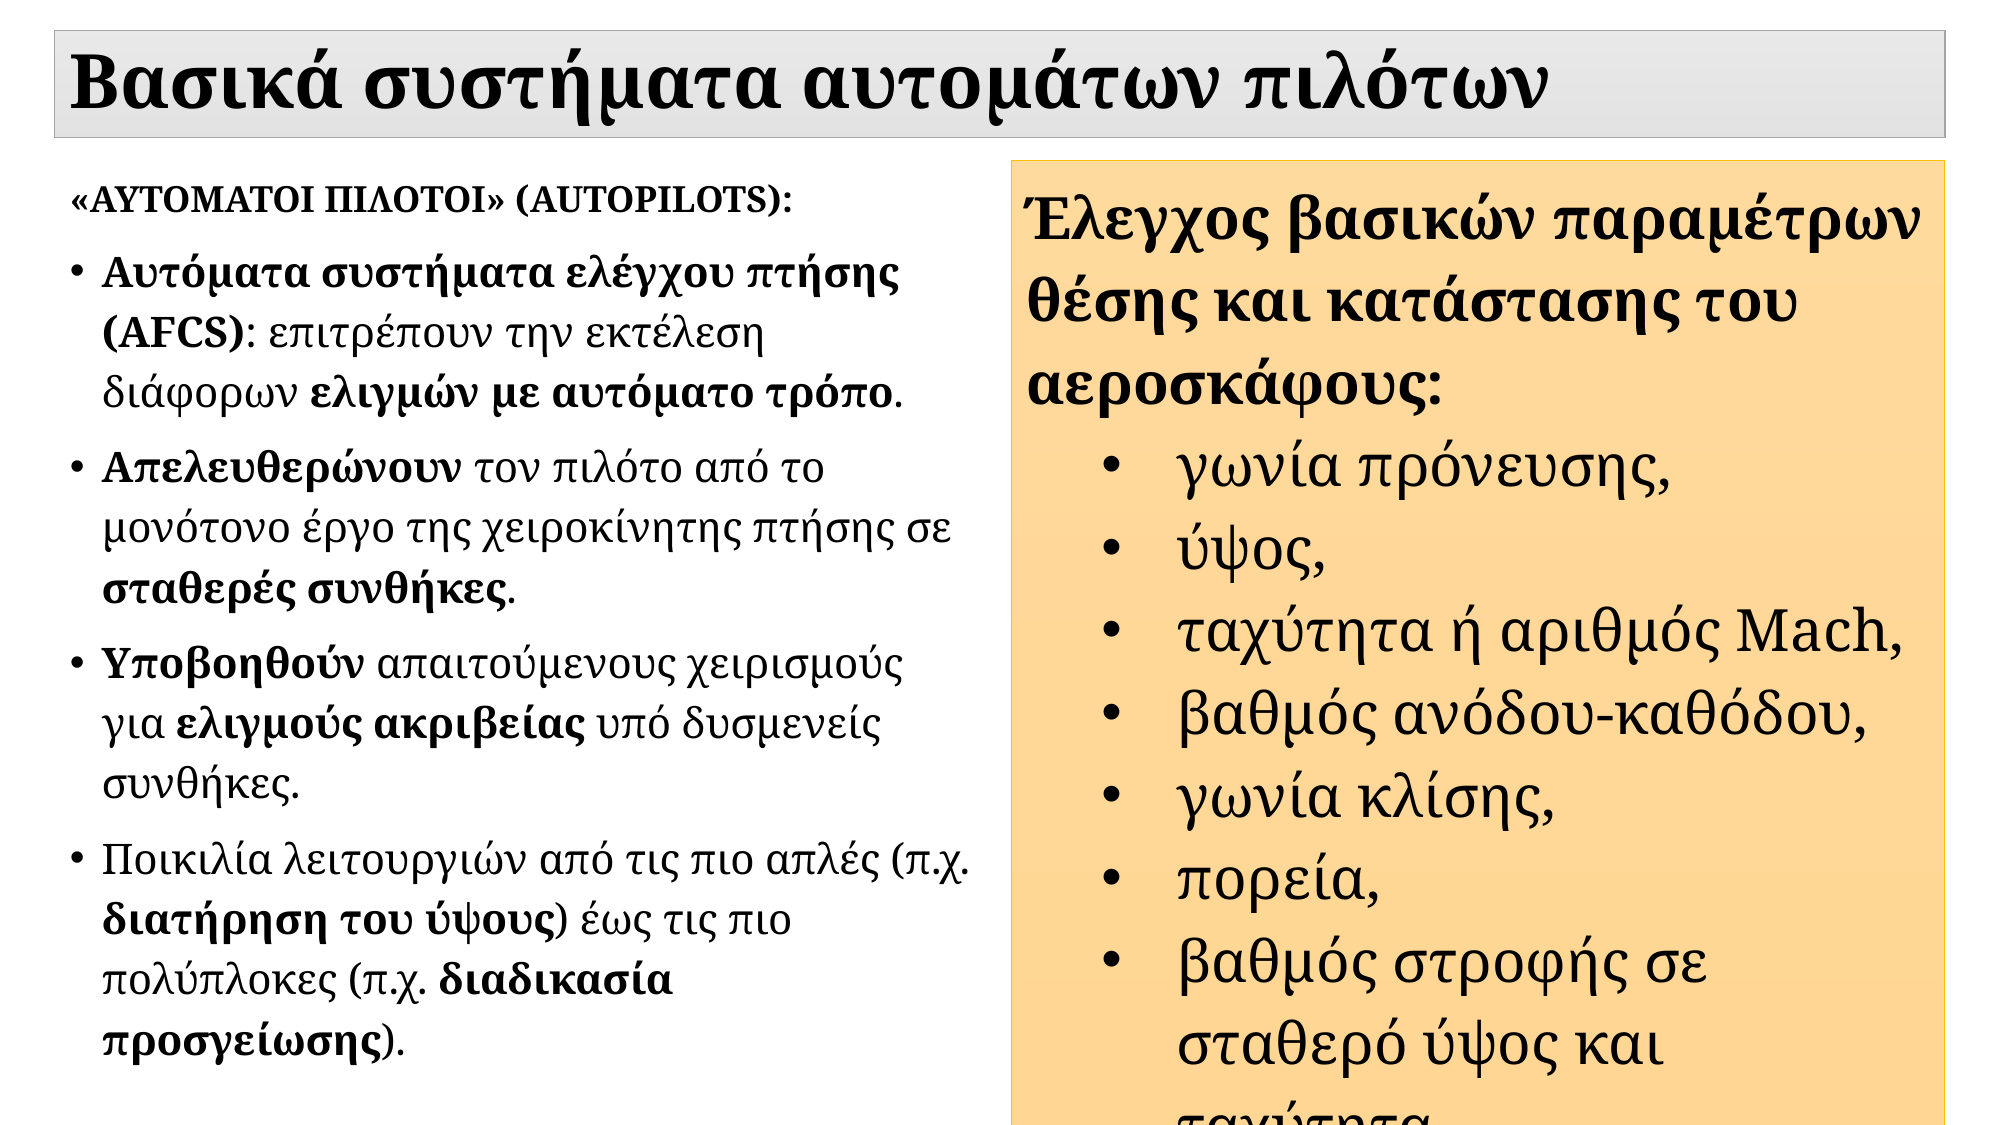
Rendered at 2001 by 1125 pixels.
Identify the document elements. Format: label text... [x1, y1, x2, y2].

title Βασικά συστήματα αυτομάτων πιλότων [54, 30, 1946, 138]
list «ΑΥΤΟΜΑΤΟΙ ΠΙΛΟΤΟΙ» (AUTOPILOTS): Αυτόματα συστήματα ελέγχου πτήσης (AFCS): επιτρέπουν την εκτέλεση διάφορων ελιγμών με αυτόματο τρόπο. Απελευθερώνουν τον πιλότο από το μονότονο έργο της χειροκίνητης πτήσης σε σταθερές συνθήκες. Υποβοηθούν απαιτούμενους χειρισμούς για ελιγμούς ακριβείας υπό δυσμενείς συνθήκες. Ποικιλία λειτουργιών από τις πιο απλές (π.χ. διατήρηση του ύψους) έως τις πιο πολύπλοκες (π.χ. διαδικασία προσγείωσης). [54, 160, 989, 1094]
text_box Έλεγχος βασικών παραμέτρων θέσης και κατάστασης τoυ αεροσκάφους: γωνία πρόνευσης, ύψος, ταχύτητα ή αριθμός Mach, βαθμός ανόδου-καθόδου, γωνία κλίσης, πορεία, βαθμός στροφής σε σταθερό ύψος και ταχύτητα, μηδενική εγκάρσια επιτάχυνση. [1011, 160, 1945, 1125]
